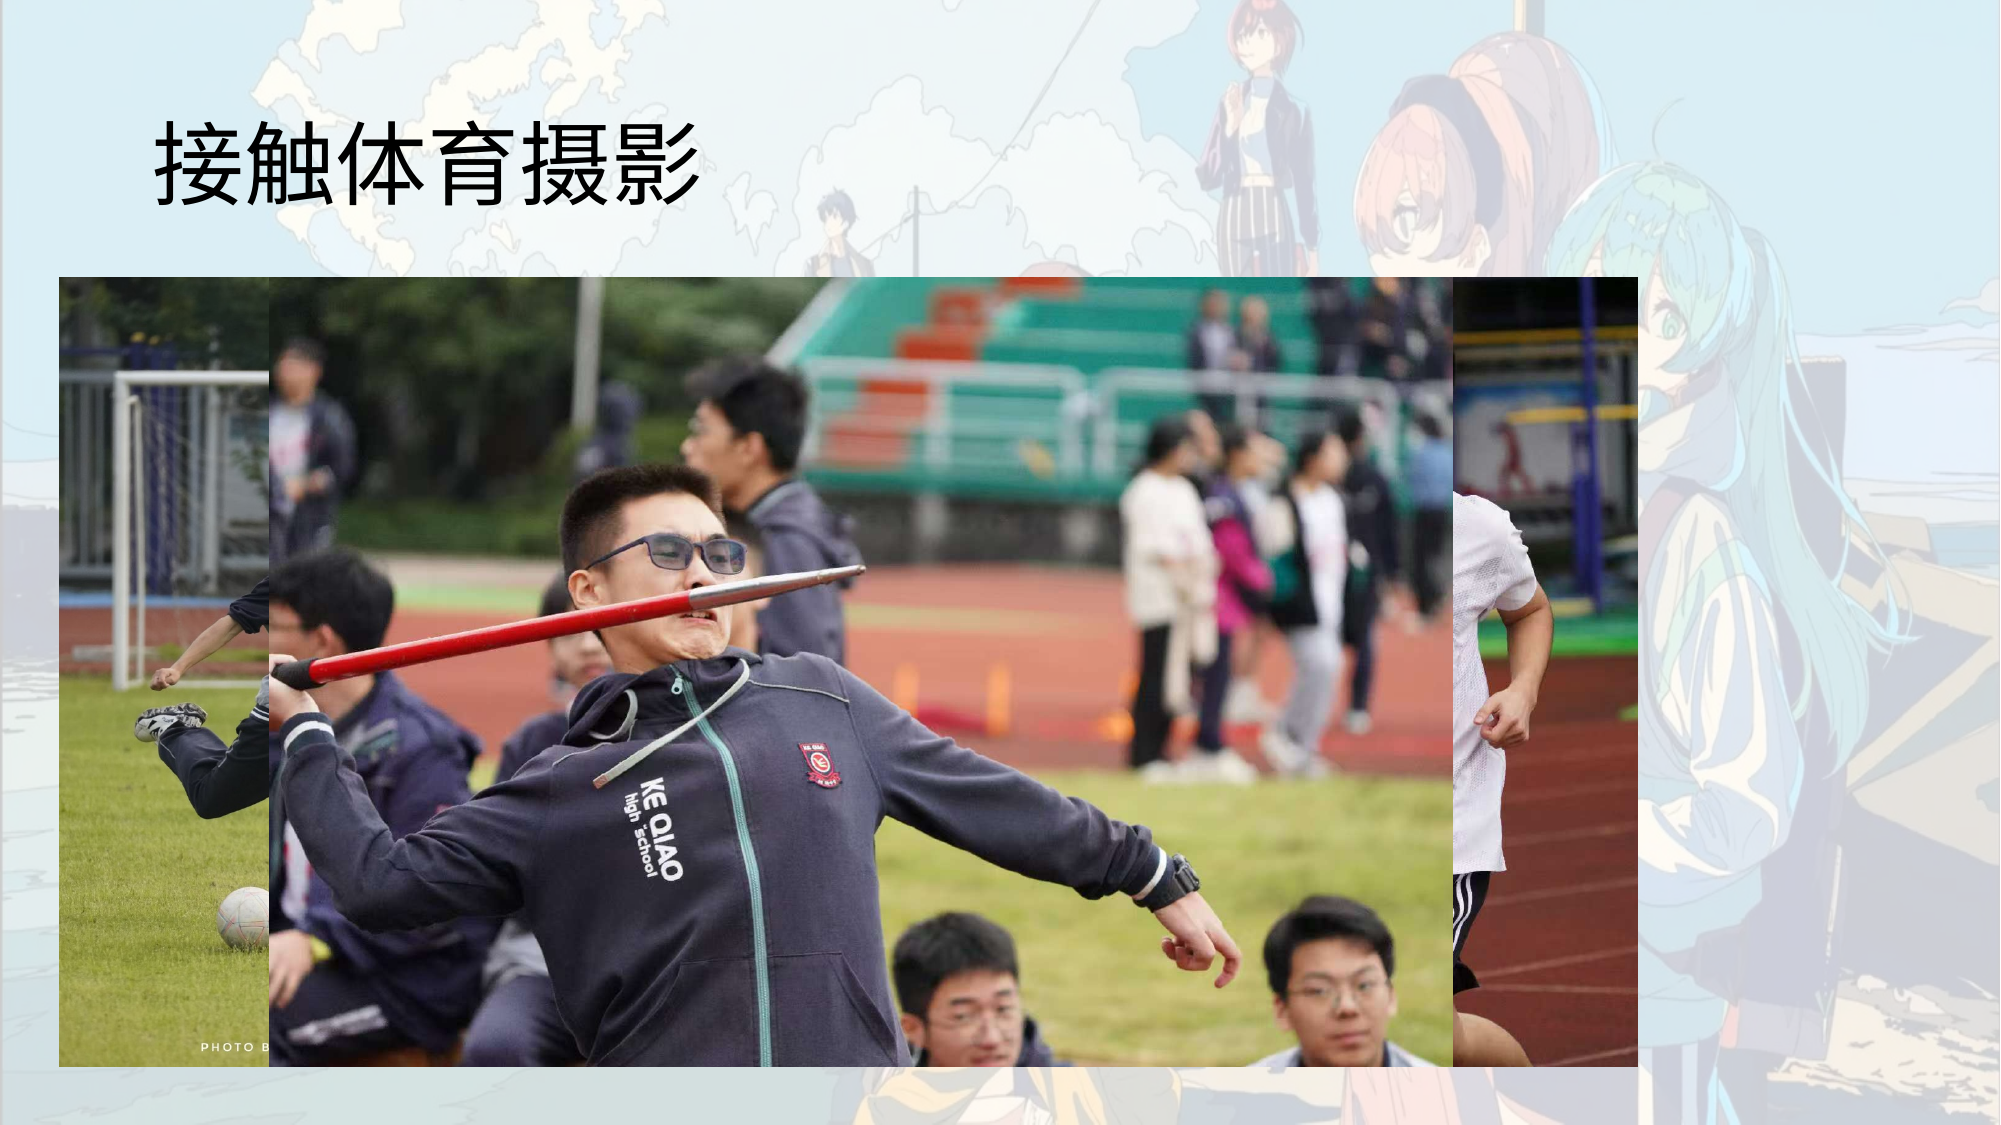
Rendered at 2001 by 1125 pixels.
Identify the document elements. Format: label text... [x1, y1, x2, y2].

title 接触体育摄影 [137, 59, 1863, 278]
picture [59, 277, 1638, 1067]
